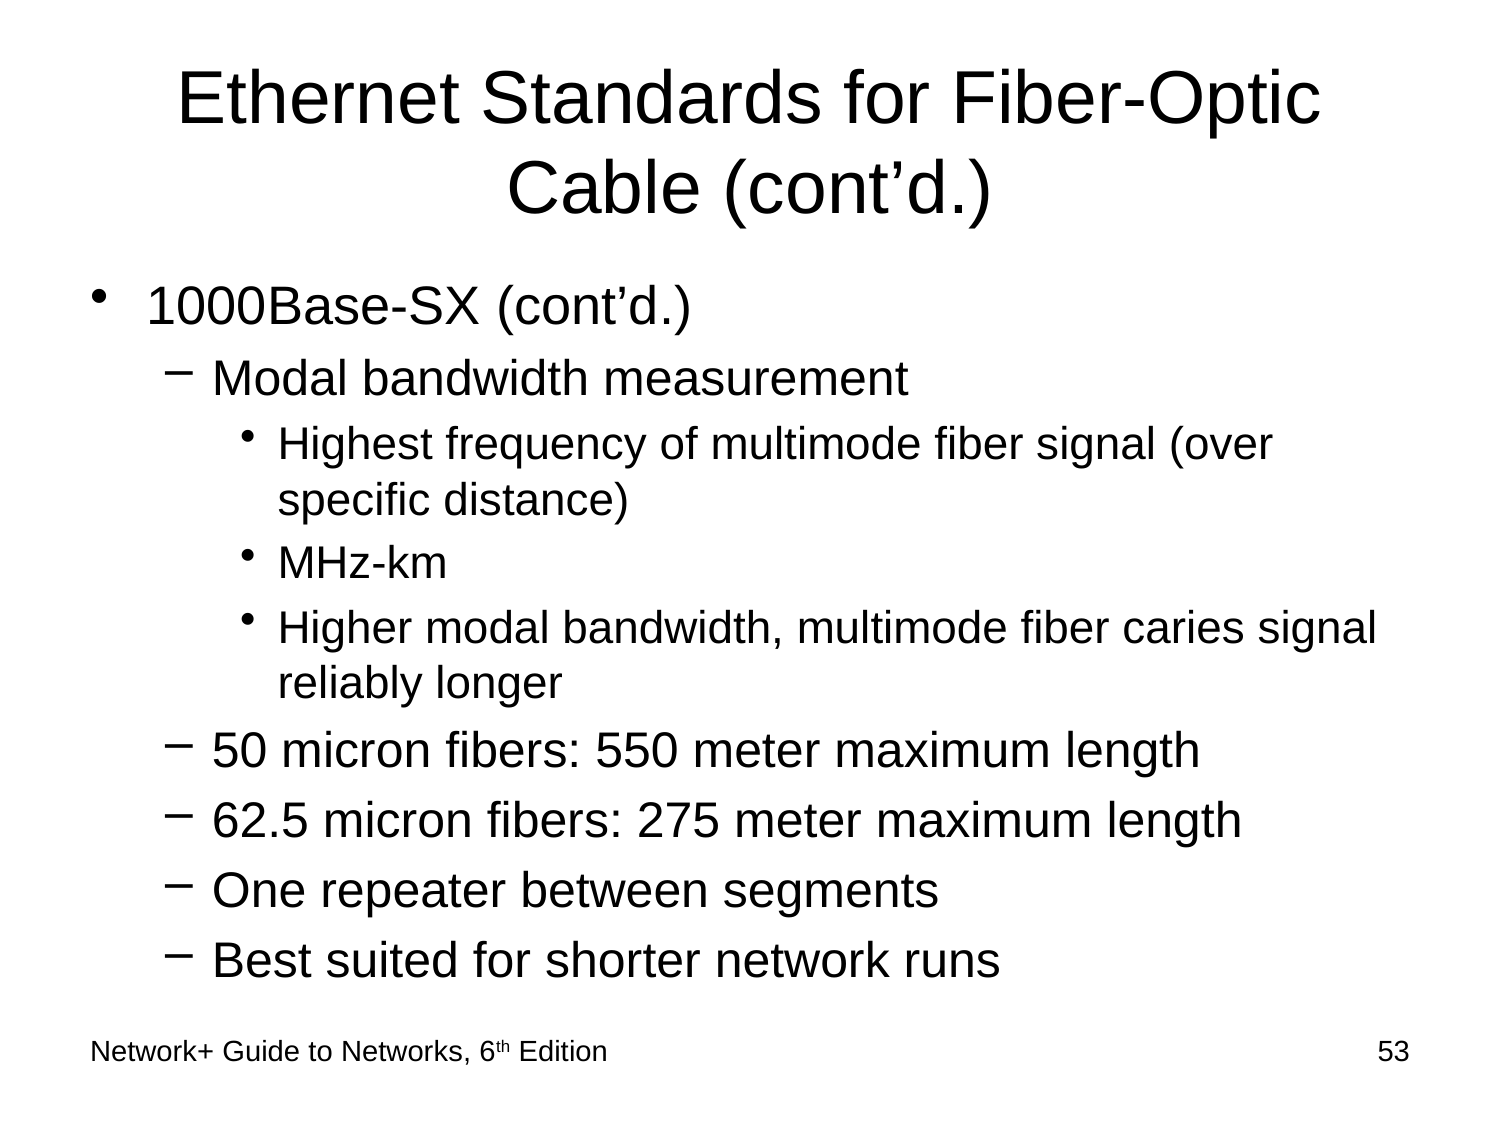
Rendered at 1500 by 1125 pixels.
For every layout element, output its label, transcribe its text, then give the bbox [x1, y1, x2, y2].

list 1000Base-SX (cont’d.) Modal bandwidth measurement Highest frequency of multimode fiber signal (over specific distance) MHz-km Higher modal bandwidth, multimode fiber caries signal reliably longer 50 micron fibers: 550 meter maximum length 62.5 micron fibers: 275 meter maximum length One repeater between segments Best suited for shorter network runs [75, 262, 1425, 1005]
footer Network+ Guide to Networks, 6th Edition [74, 1024, 988, 1103]
slide_number 53 [1074, 1024, 1426, 1103]
title Ethernet Standards for Fiber-Optic Cable (cont’d.) [75, 45, 1425, 233]
